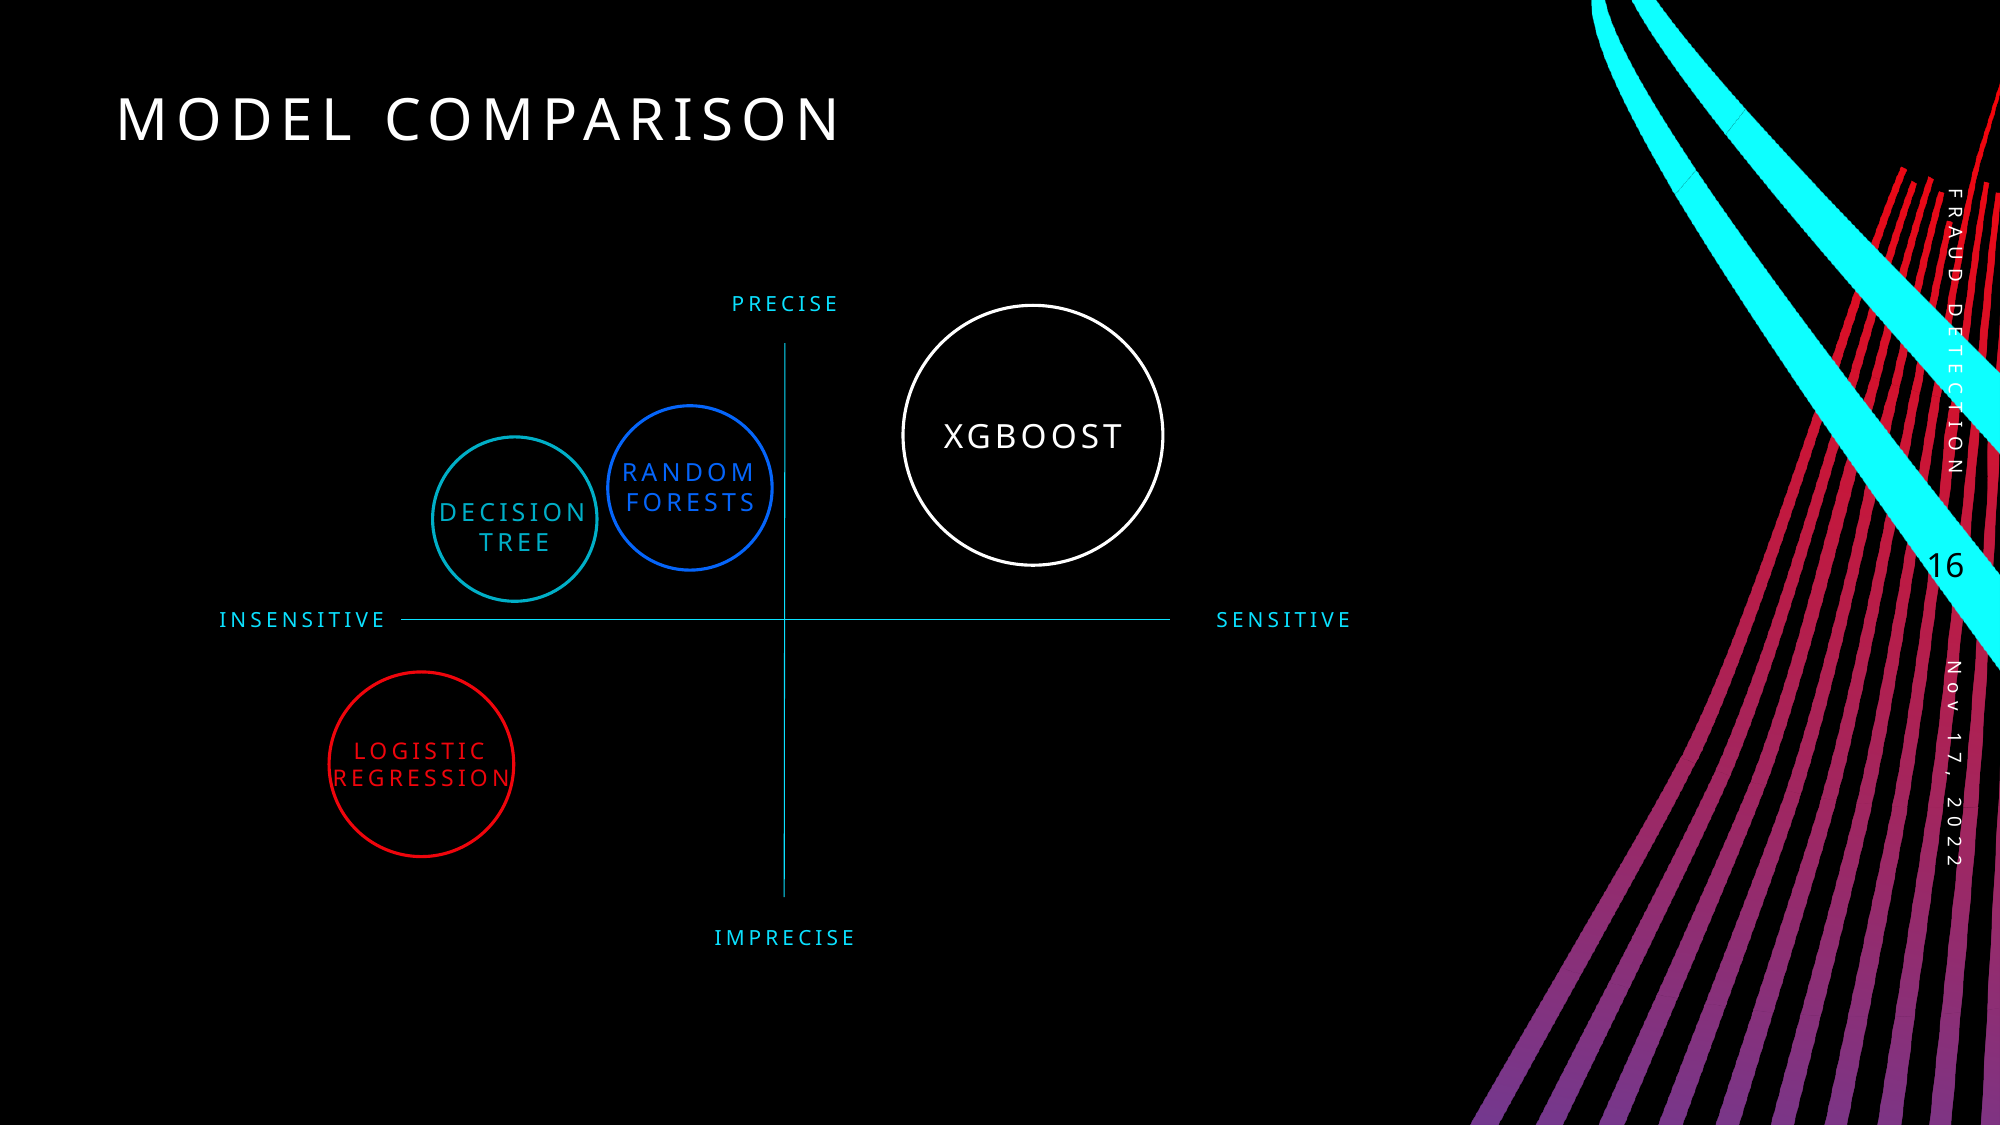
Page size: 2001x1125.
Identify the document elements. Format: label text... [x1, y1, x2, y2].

picture [0, 0, 2000, 1125]
text_box [934, 522, 1132, 567]
text_box [438, 435, 586, 486]
text_box [337, 805, 506, 858]
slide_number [1925, 645, 1986, 1080]
text_box [632, 527, 764, 572]
text_box [618, 404, 762, 445]
footer Fraud detection [1926, 33, 1987, 489]
list XGBoost [892, 349, 1173, 522]
slide_number 16 [1889, 519, 1980, 615]
text_box decision tree [396, 486, 632, 567]
title Model comparison [100, 82, 1826, 163]
text_box [337, 670, 506, 723]
list precise [644, 262, 925, 344]
list Logistic regression [304, 723, 539, 805]
text_box [446, 567, 583, 603]
text_box [934, 304, 1132, 349]
list insensitive [202, 578, 401, 660]
list sensitive [1169, 578, 1397, 660]
list Random forests [586, 445, 794, 527]
list imprecise [644, 897, 925, 978]
